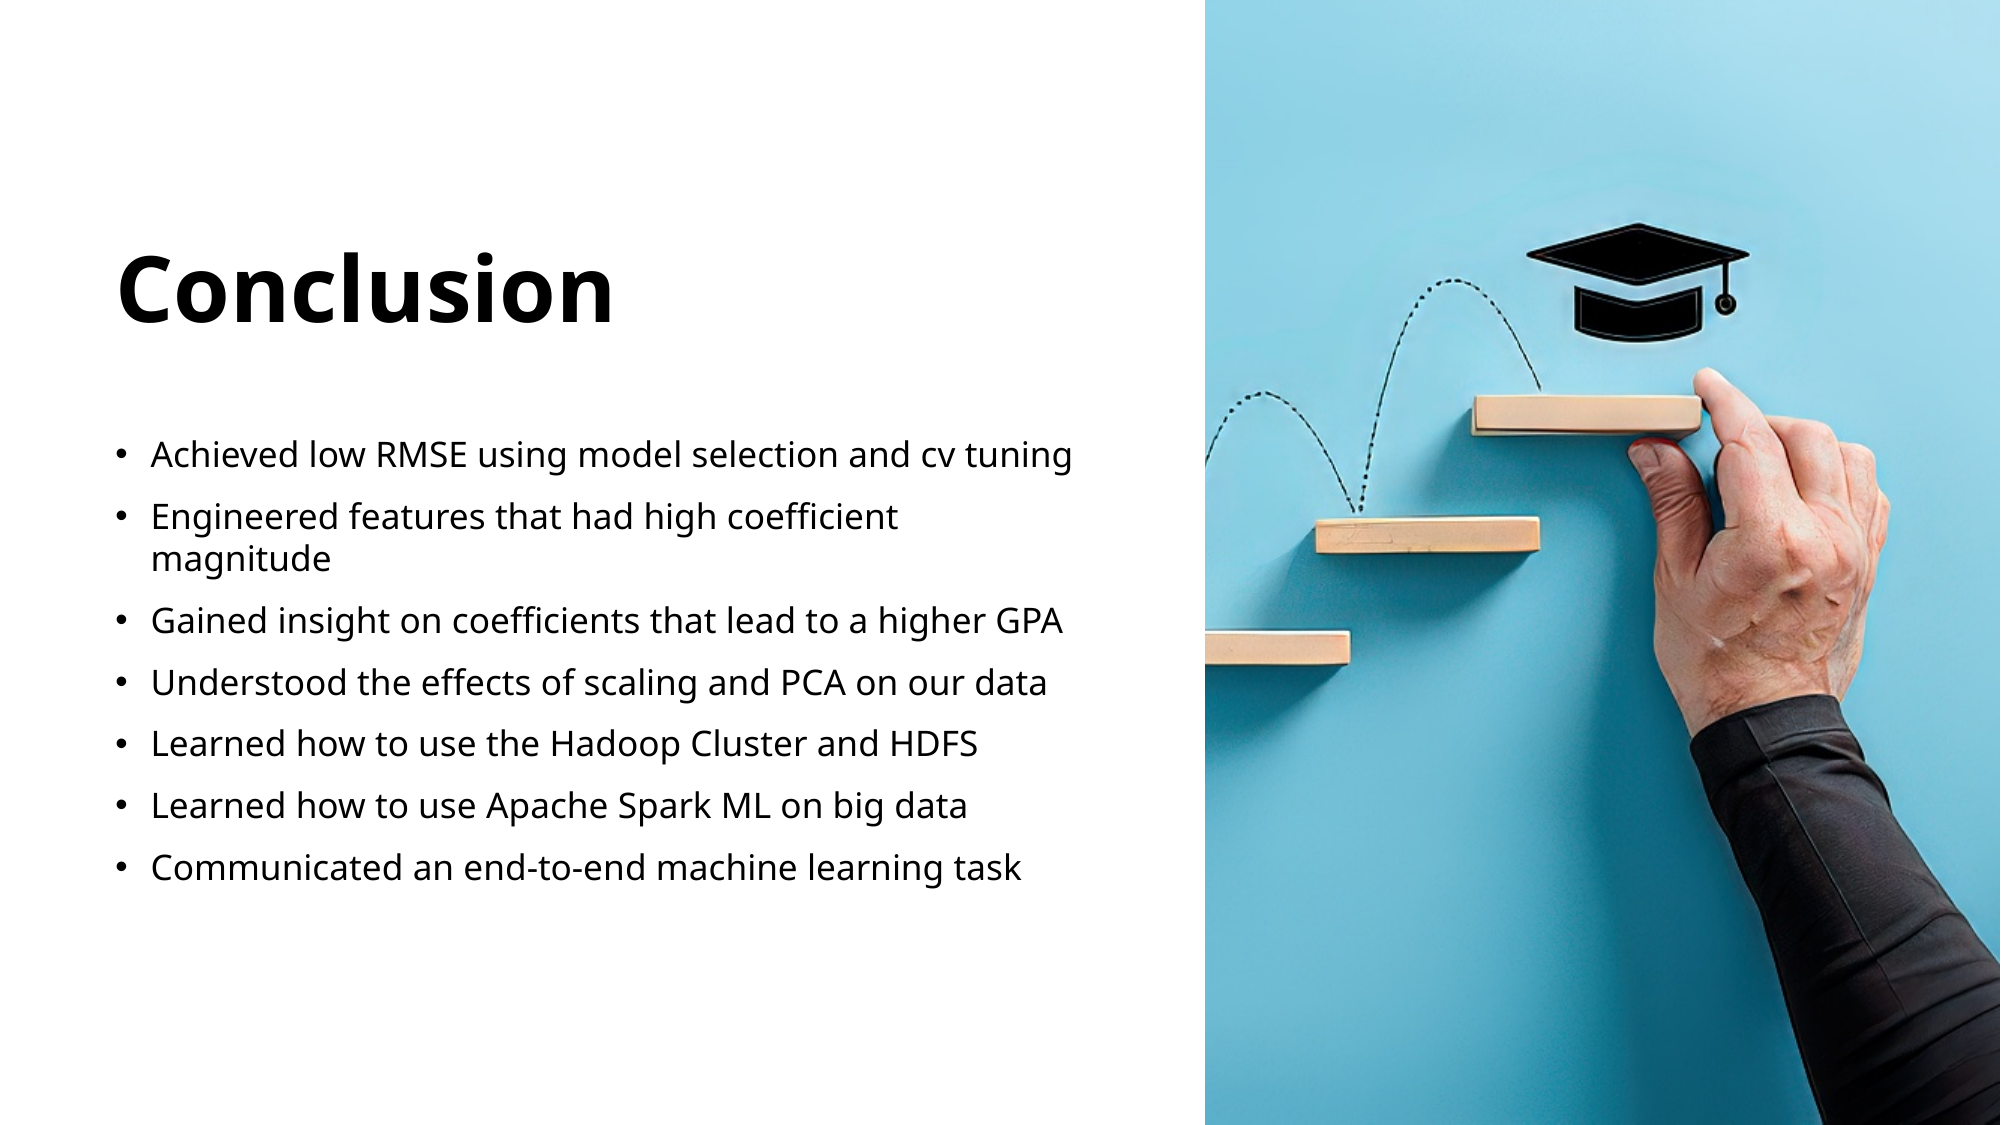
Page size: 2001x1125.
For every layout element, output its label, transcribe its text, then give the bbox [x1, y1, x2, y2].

title Conclusion [100, 98, 1091, 350]
picture [1204, 0, 2000, 1125]
list Achieved low RMSE using model selection and cv tuning Engineered features that had high coefficient magnitude Gained insight on coefficients that lead to a higher GPA Understood the effects of scaling and PCA on our data Learned how to use the Hadoop Cluster and HDFS Learned how to use Apache Spark ML on big data Communicated an end-to-end machine learning task [100, 363, 1091, 1035]
